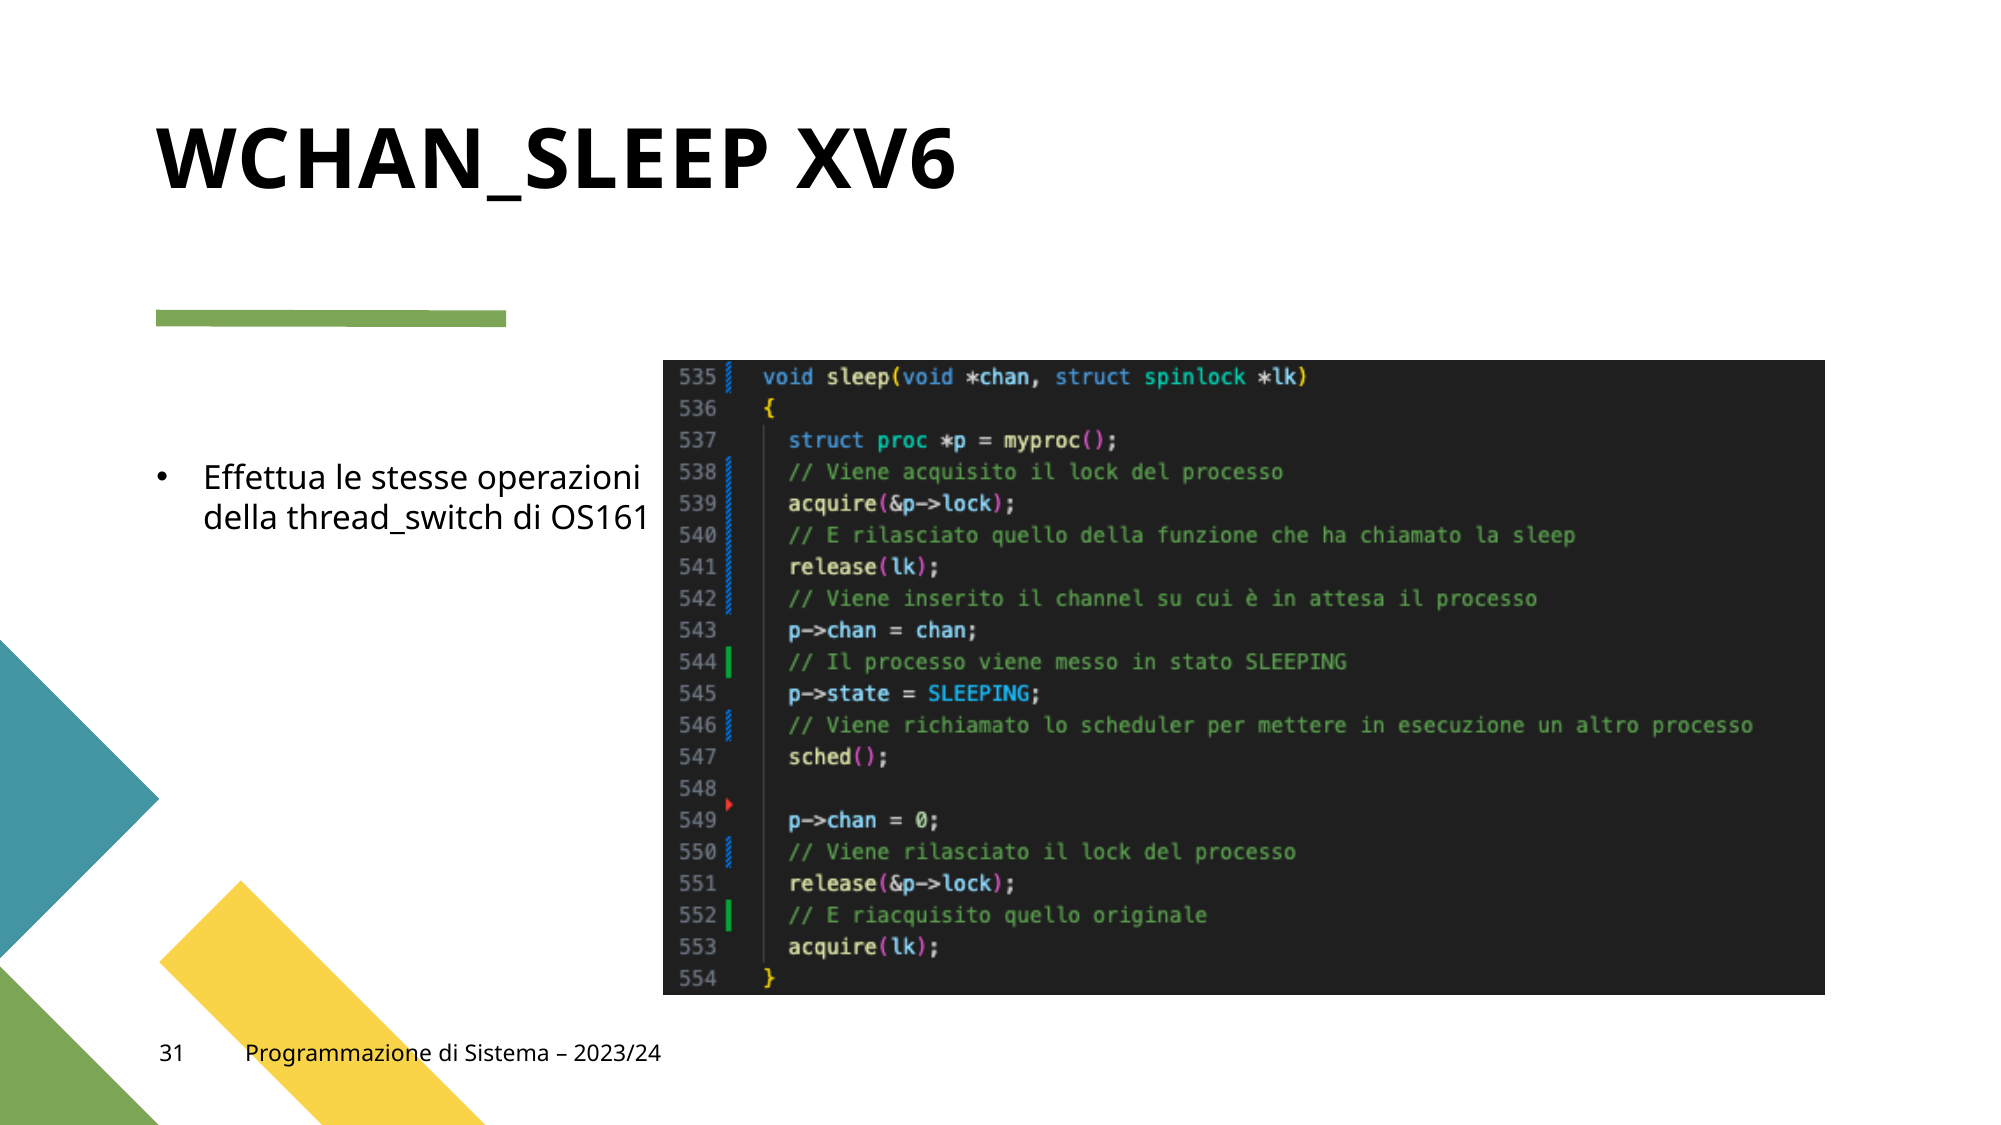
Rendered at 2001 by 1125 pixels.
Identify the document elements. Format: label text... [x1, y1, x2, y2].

title WCHAN_SLEEP XV6 [156, 106, 967, 207]
picture [663, 360, 1825, 995]
footer Programmazione di Sistema – 2023/24 [246, 1038, 664, 1080]
list Effettua le stesse operazioni della thread_switch di OS161 [156, 375, 663, 835]
slide_number 31 [159, 1038, 246, 1080]
